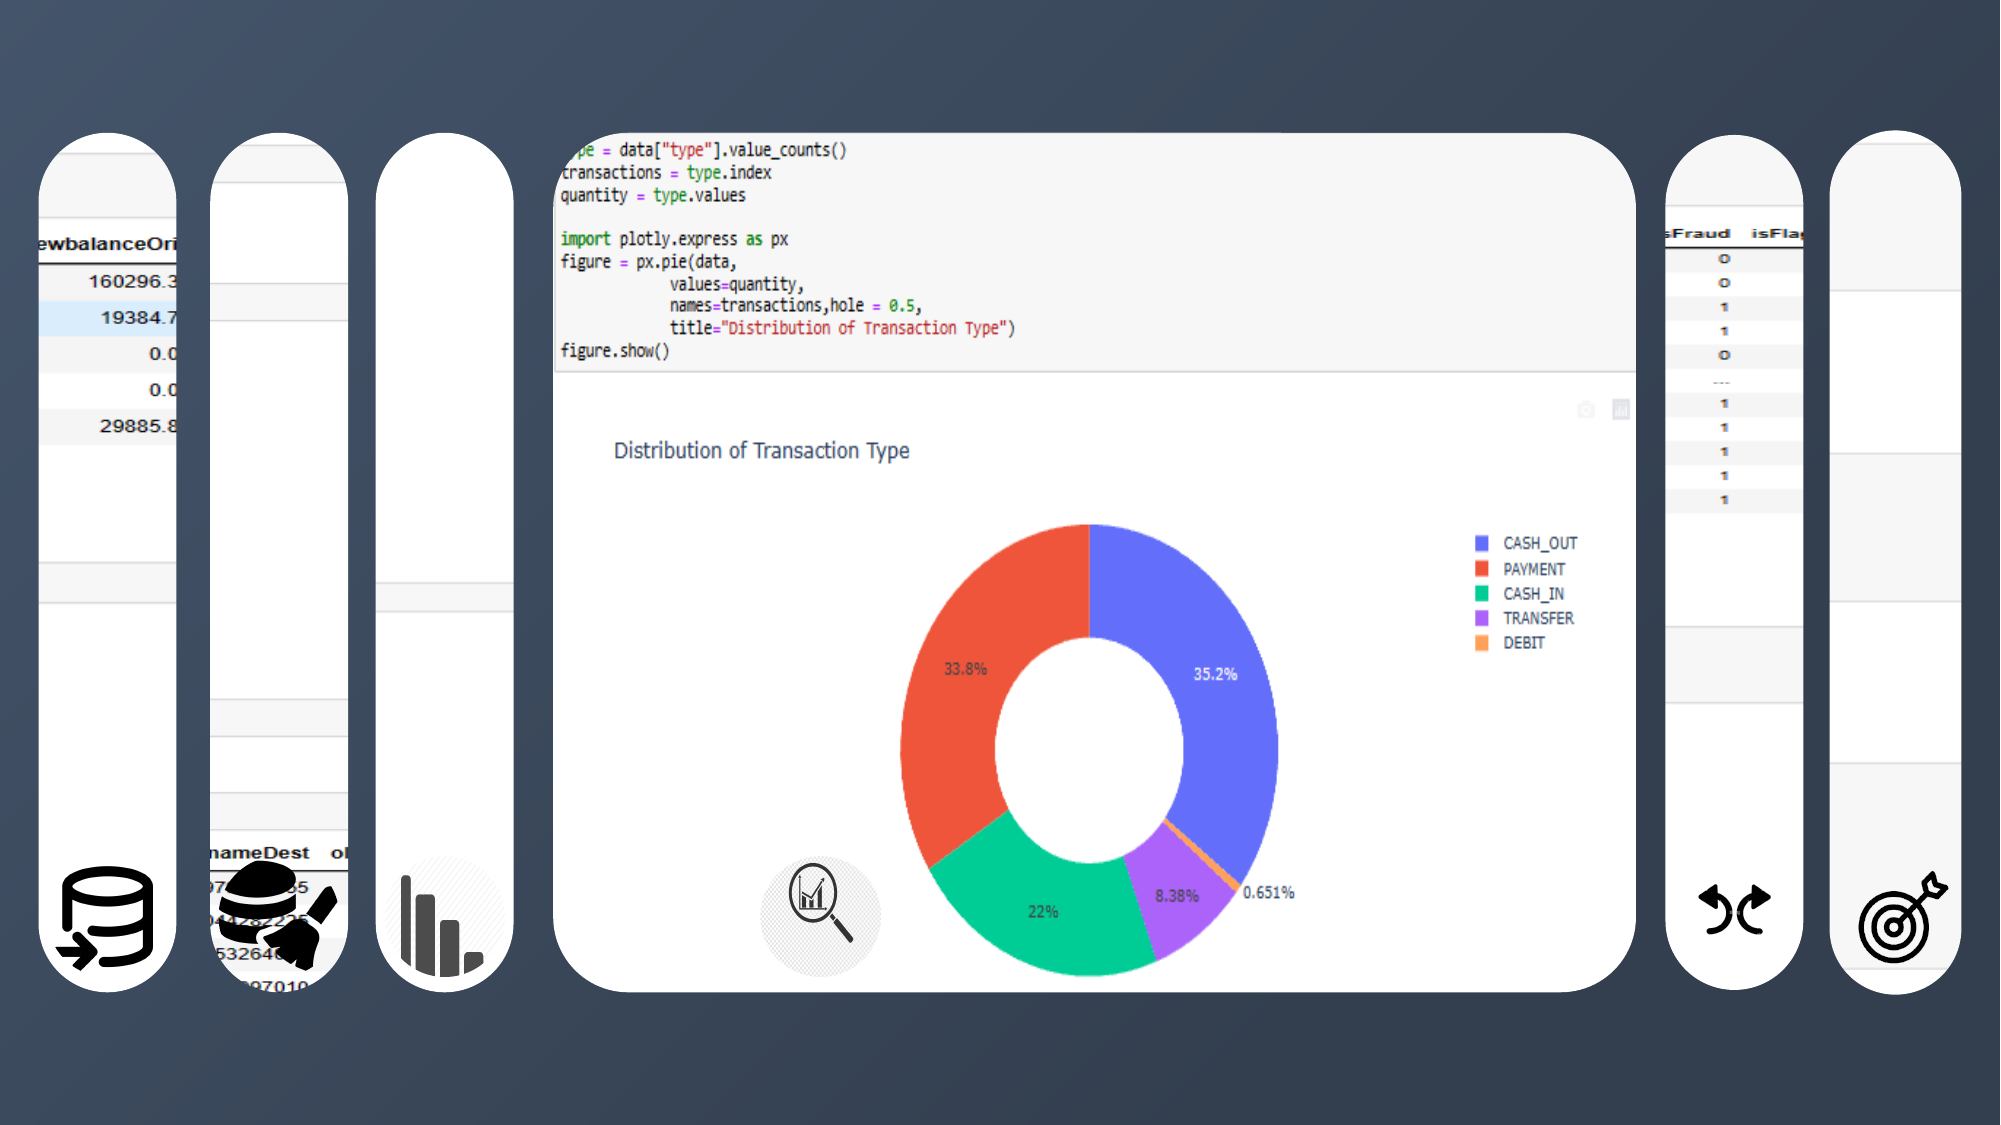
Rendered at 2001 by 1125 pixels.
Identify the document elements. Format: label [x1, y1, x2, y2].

picture [1665, 134, 1804, 990]
picture [553, 132, 1636, 993]
picture [1829, 130, 1962, 995]
text_box [38, 132, 514, 993]
